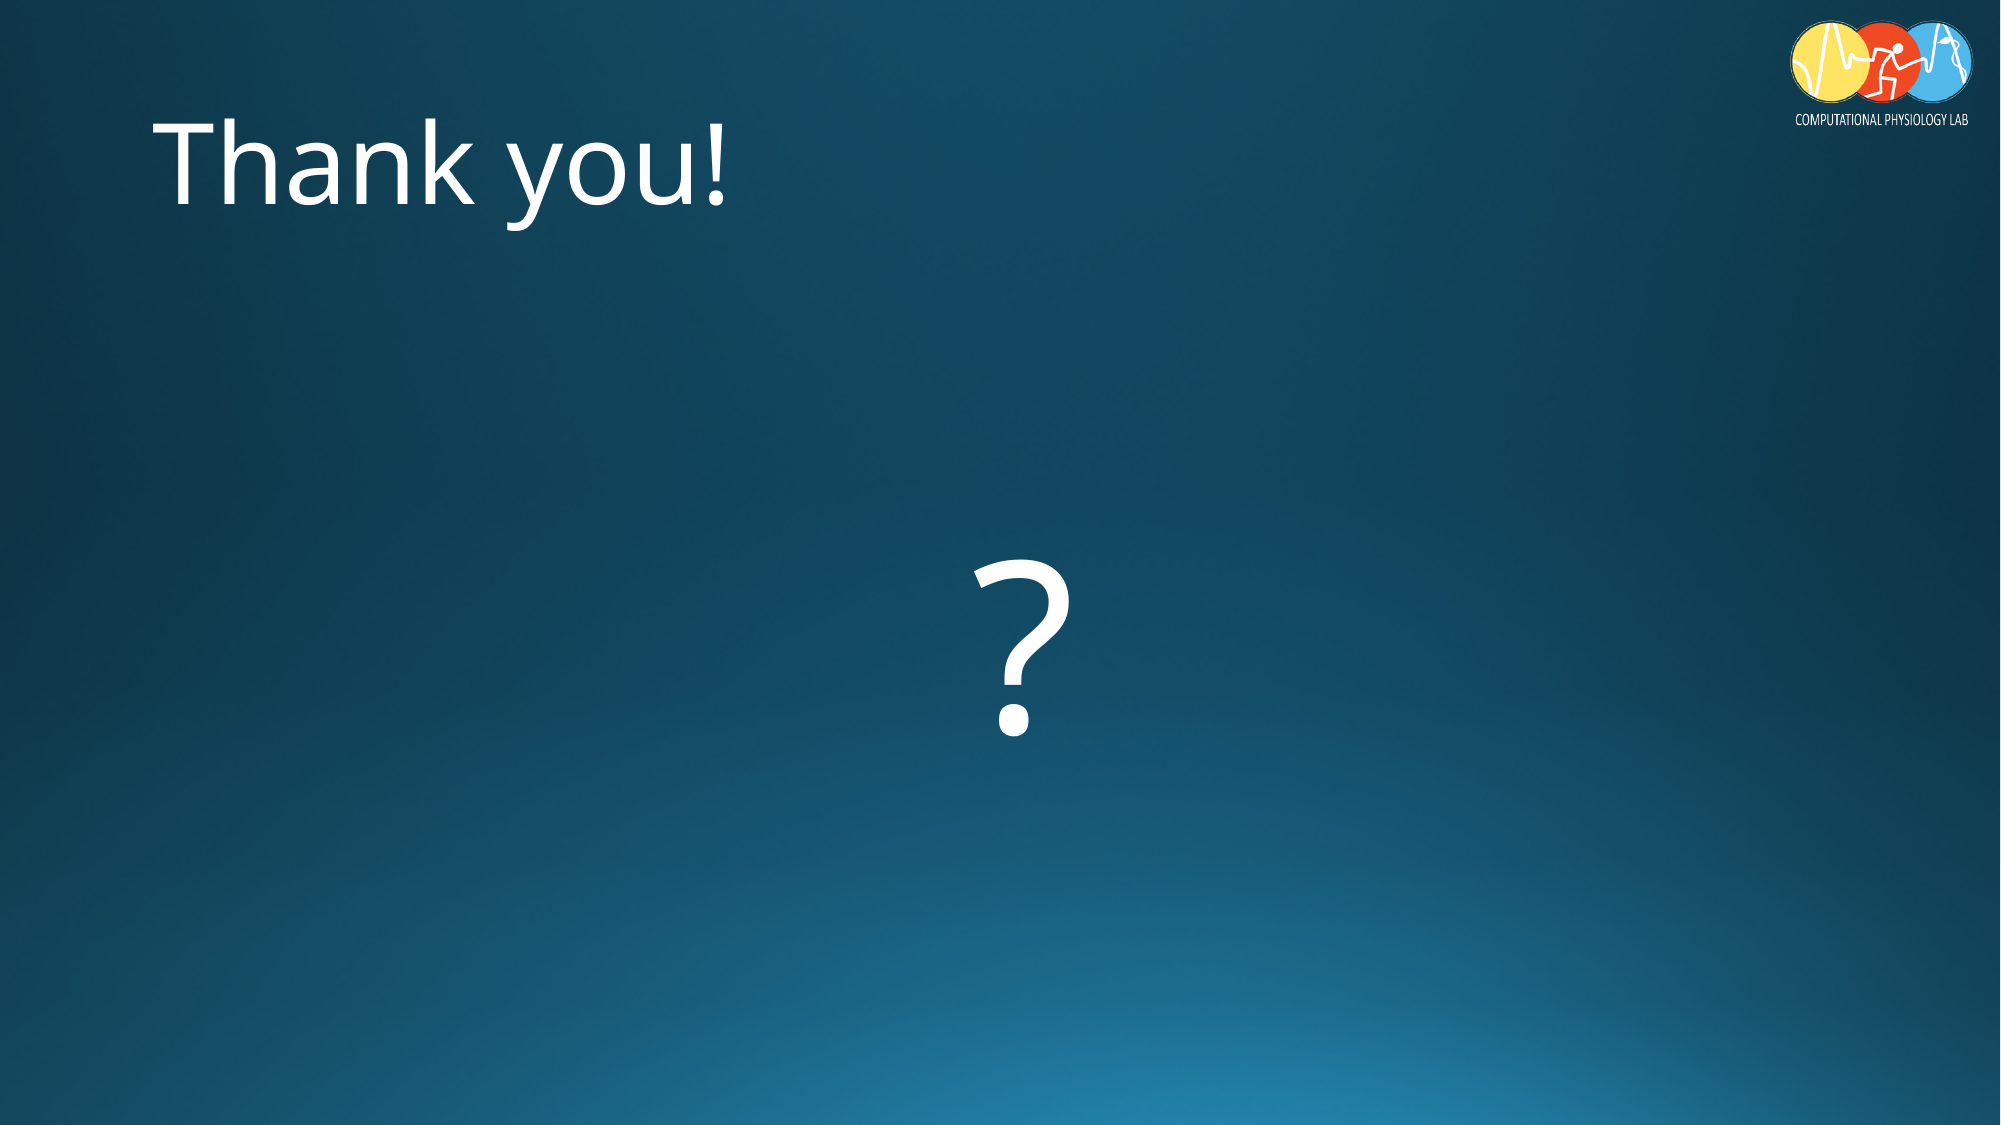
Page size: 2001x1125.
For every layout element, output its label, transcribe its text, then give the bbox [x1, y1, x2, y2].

list ? [183, 299, 1863, 1014]
title Thank you! [137, 59, 1863, 278]
picture [0, 0, 2001, 1125]
